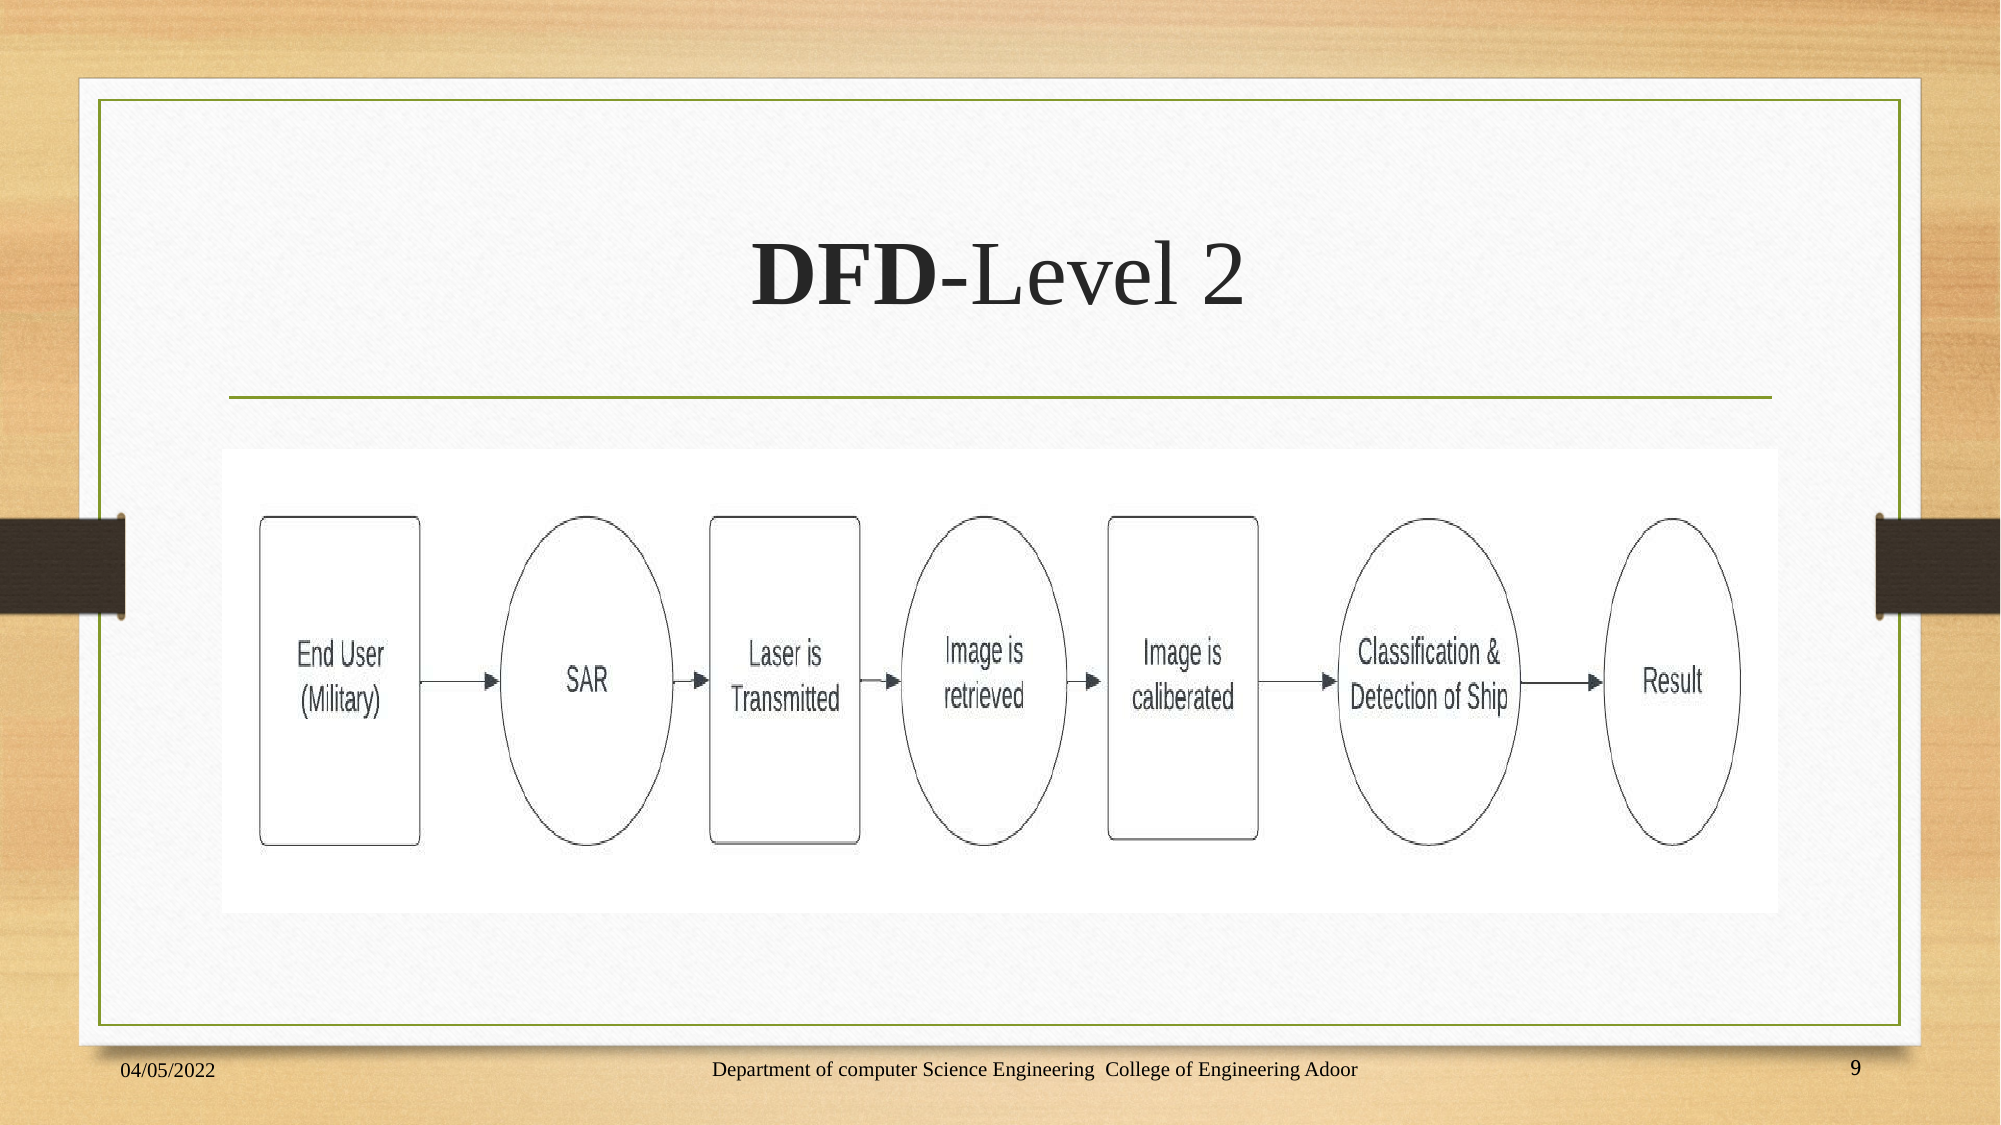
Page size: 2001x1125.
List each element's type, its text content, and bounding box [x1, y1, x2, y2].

footer Department of computer Science Engineering College of Engineering Adoor [697, 1044, 1597, 1092]
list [222, 449, 1778, 913]
slide_number 9 [1787, 1045, 1877, 1092]
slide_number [0, 1045, 231, 1092]
title DFD-Level 2 [212, 161, 1788, 375]
picture [0, 0, 2001, 1125]
